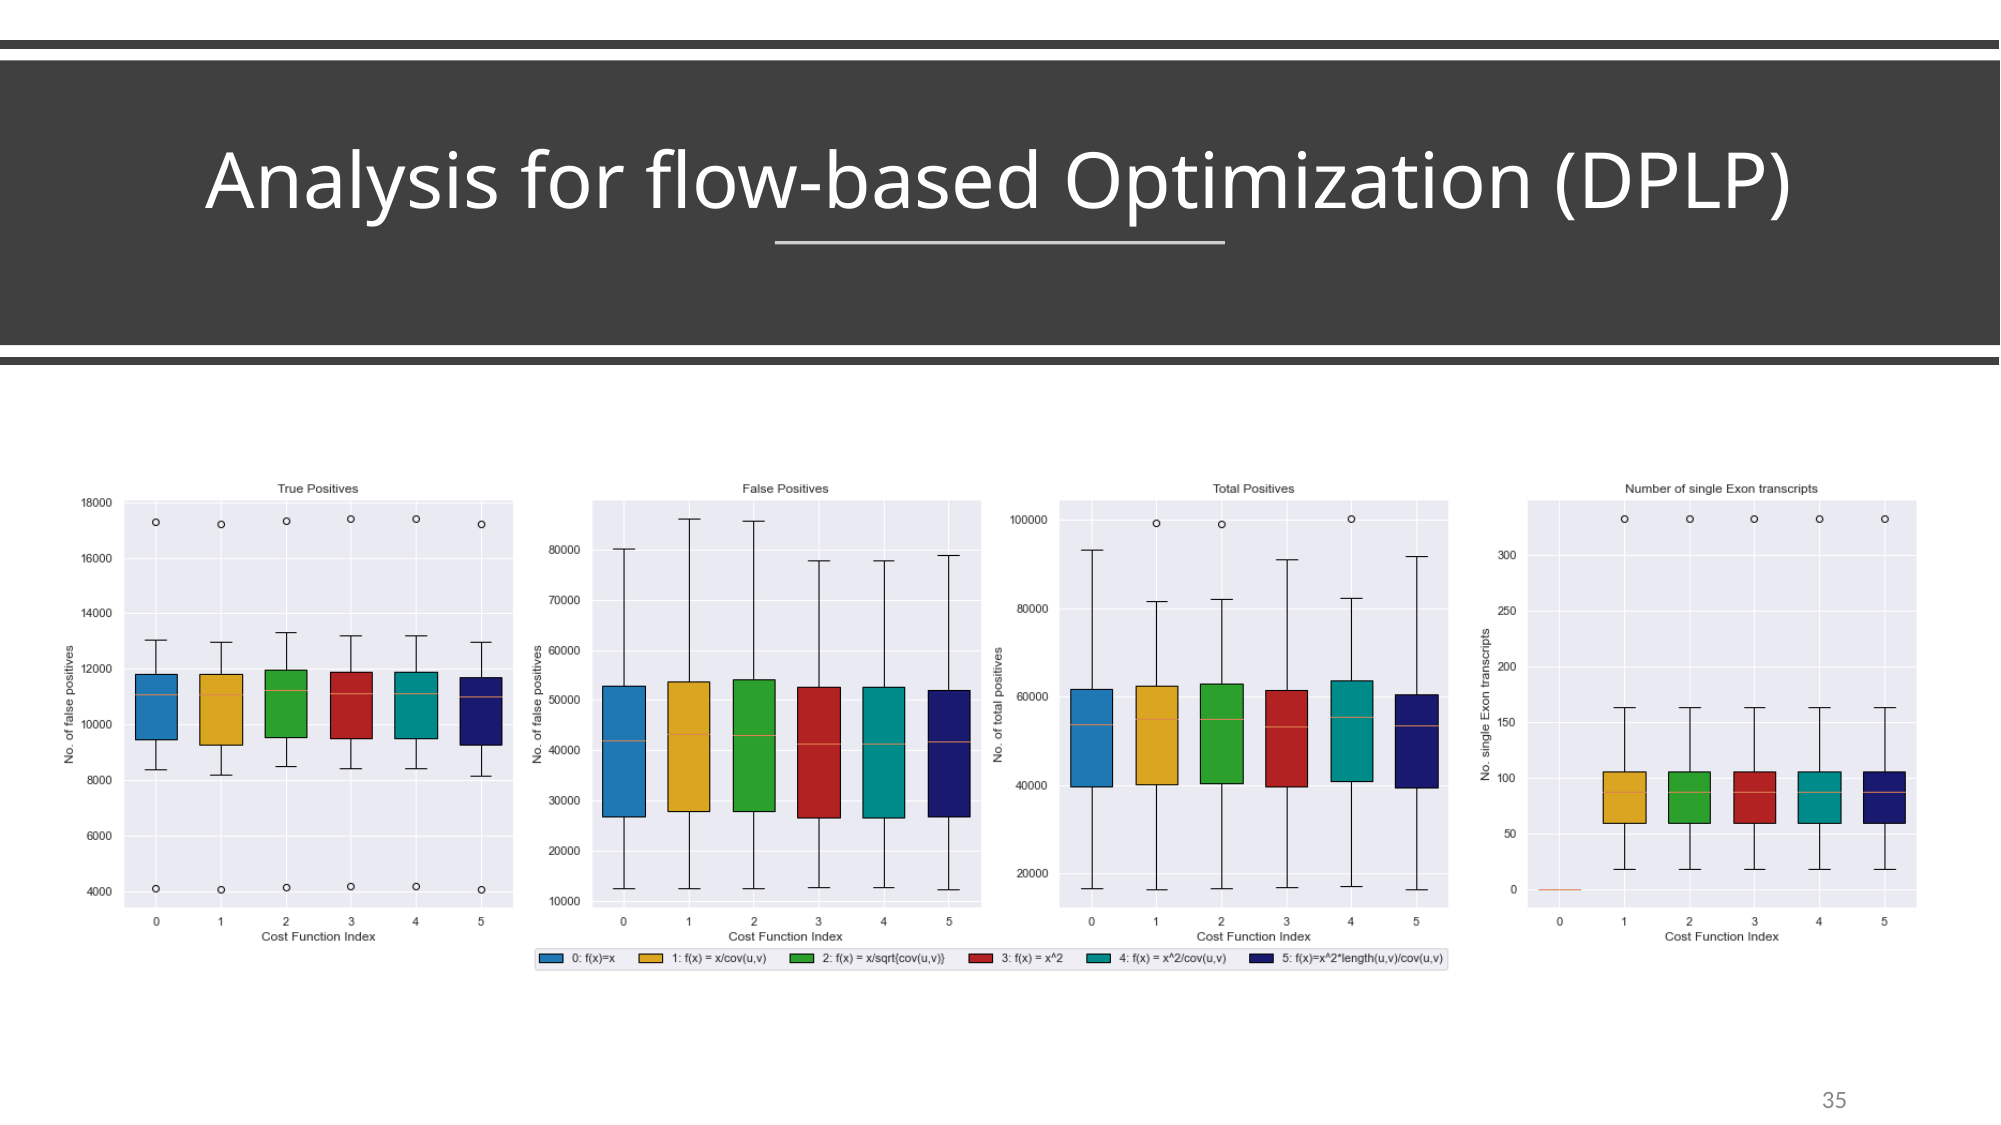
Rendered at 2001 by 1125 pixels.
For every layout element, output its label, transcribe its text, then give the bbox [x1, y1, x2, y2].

text_box [0, 59, 2000, 346]
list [37, 435, 1962, 975]
title Analysis for flow-based Optimization (DPLP) [86, 80, 1914, 233]
slide_number 35 [1412, 1069, 1863, 1125]
